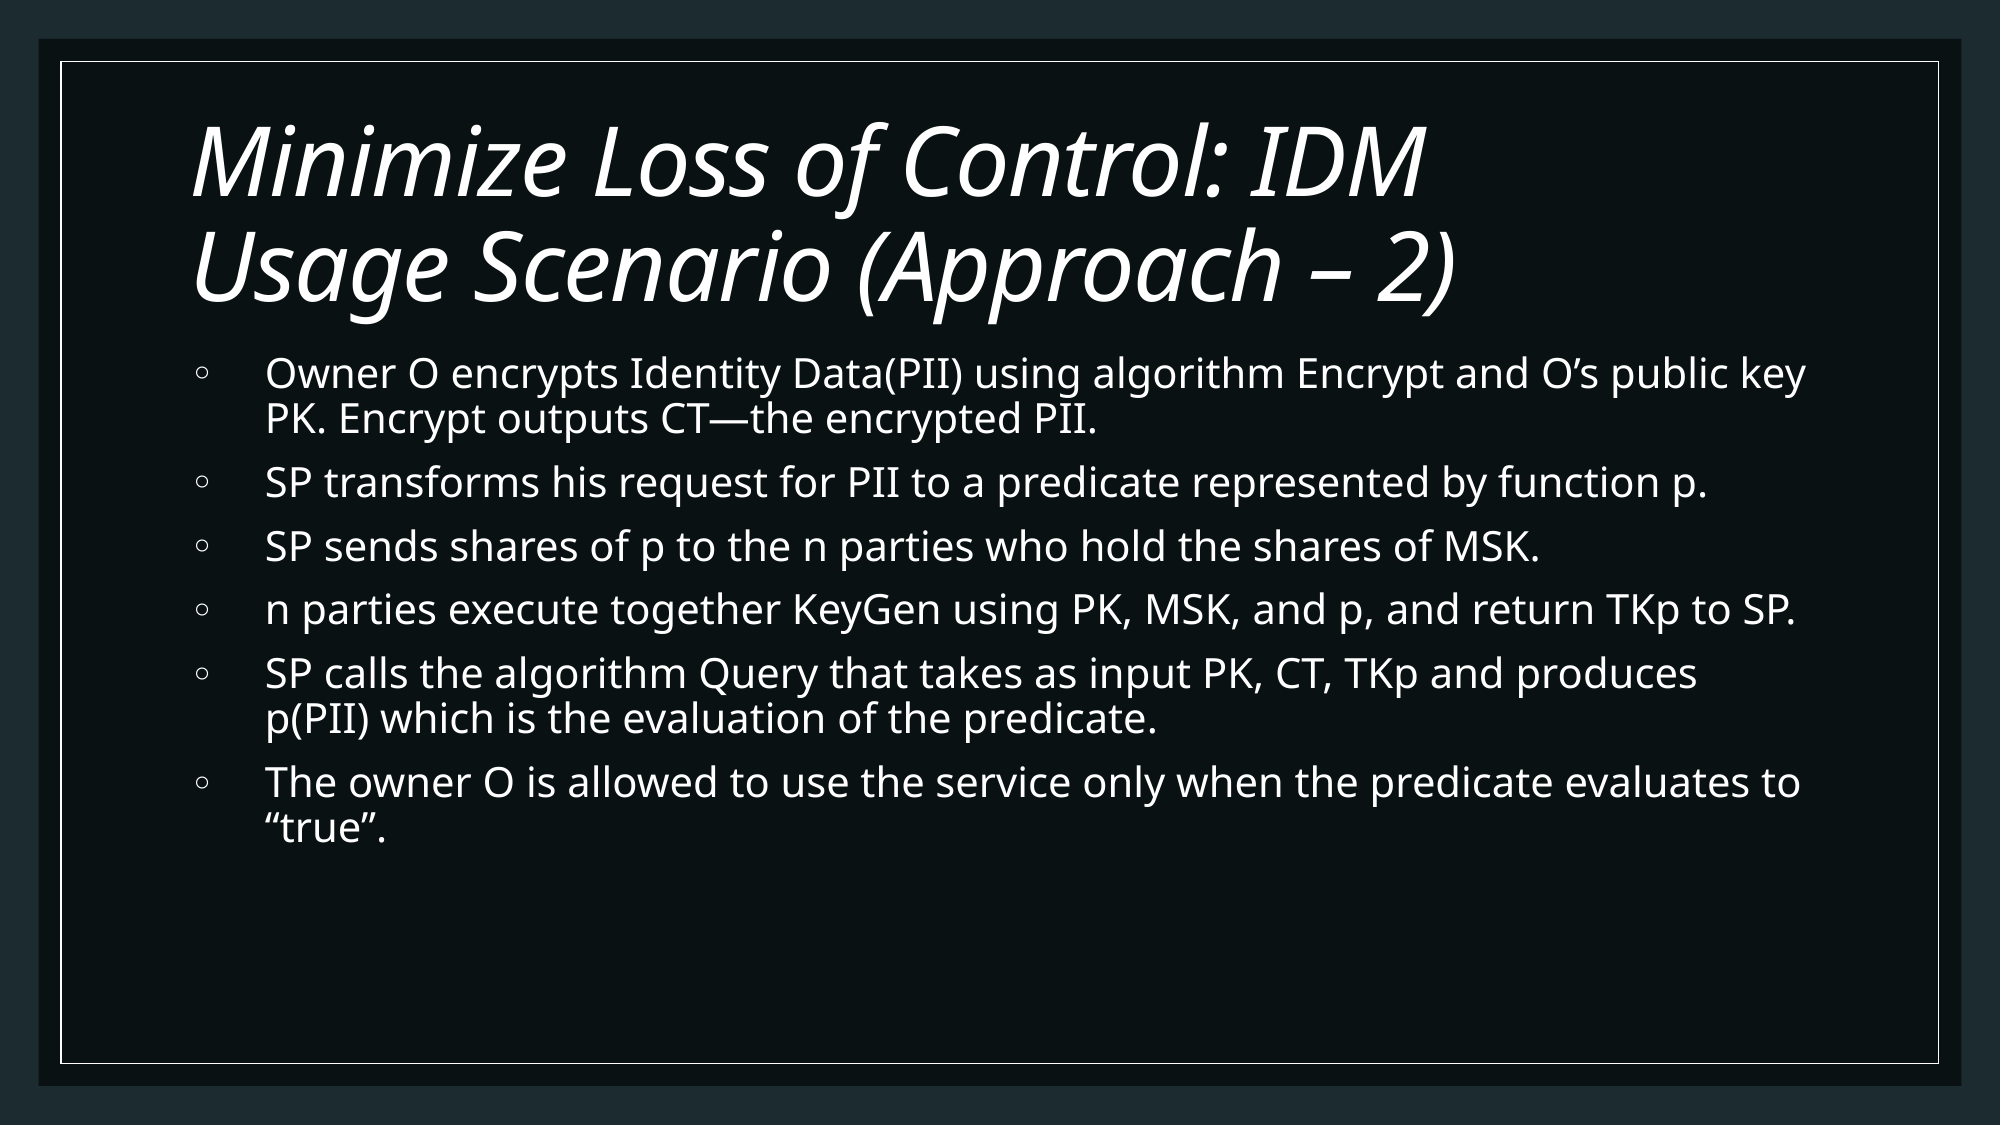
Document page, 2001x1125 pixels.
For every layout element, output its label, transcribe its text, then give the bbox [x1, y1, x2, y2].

title Minimize Loss of Control: IDM Usage Scenario (Approach – 2) [174, 105, 1825, 331]
list Owner O encrypts Identity Data(PII) using algorithm Encrypt and O’s public key PK. Encrypt outputs CT—the encrypted PII. SP transforms his request for PII to a predicate represented by function p. SP sends shares of p to the n parties who hold the shares of MSK. n parties execute together KeyGen using PK, MSK, and p, and return TKp to SP. SP calls the algorithm Query that takes as input PK, CT, TKp and produces p(PII) which is the evaluation of the predicate. The owner O is allowed to use the service only when the predicate evaluates to “true”. [174, 345, 1825, 977]
